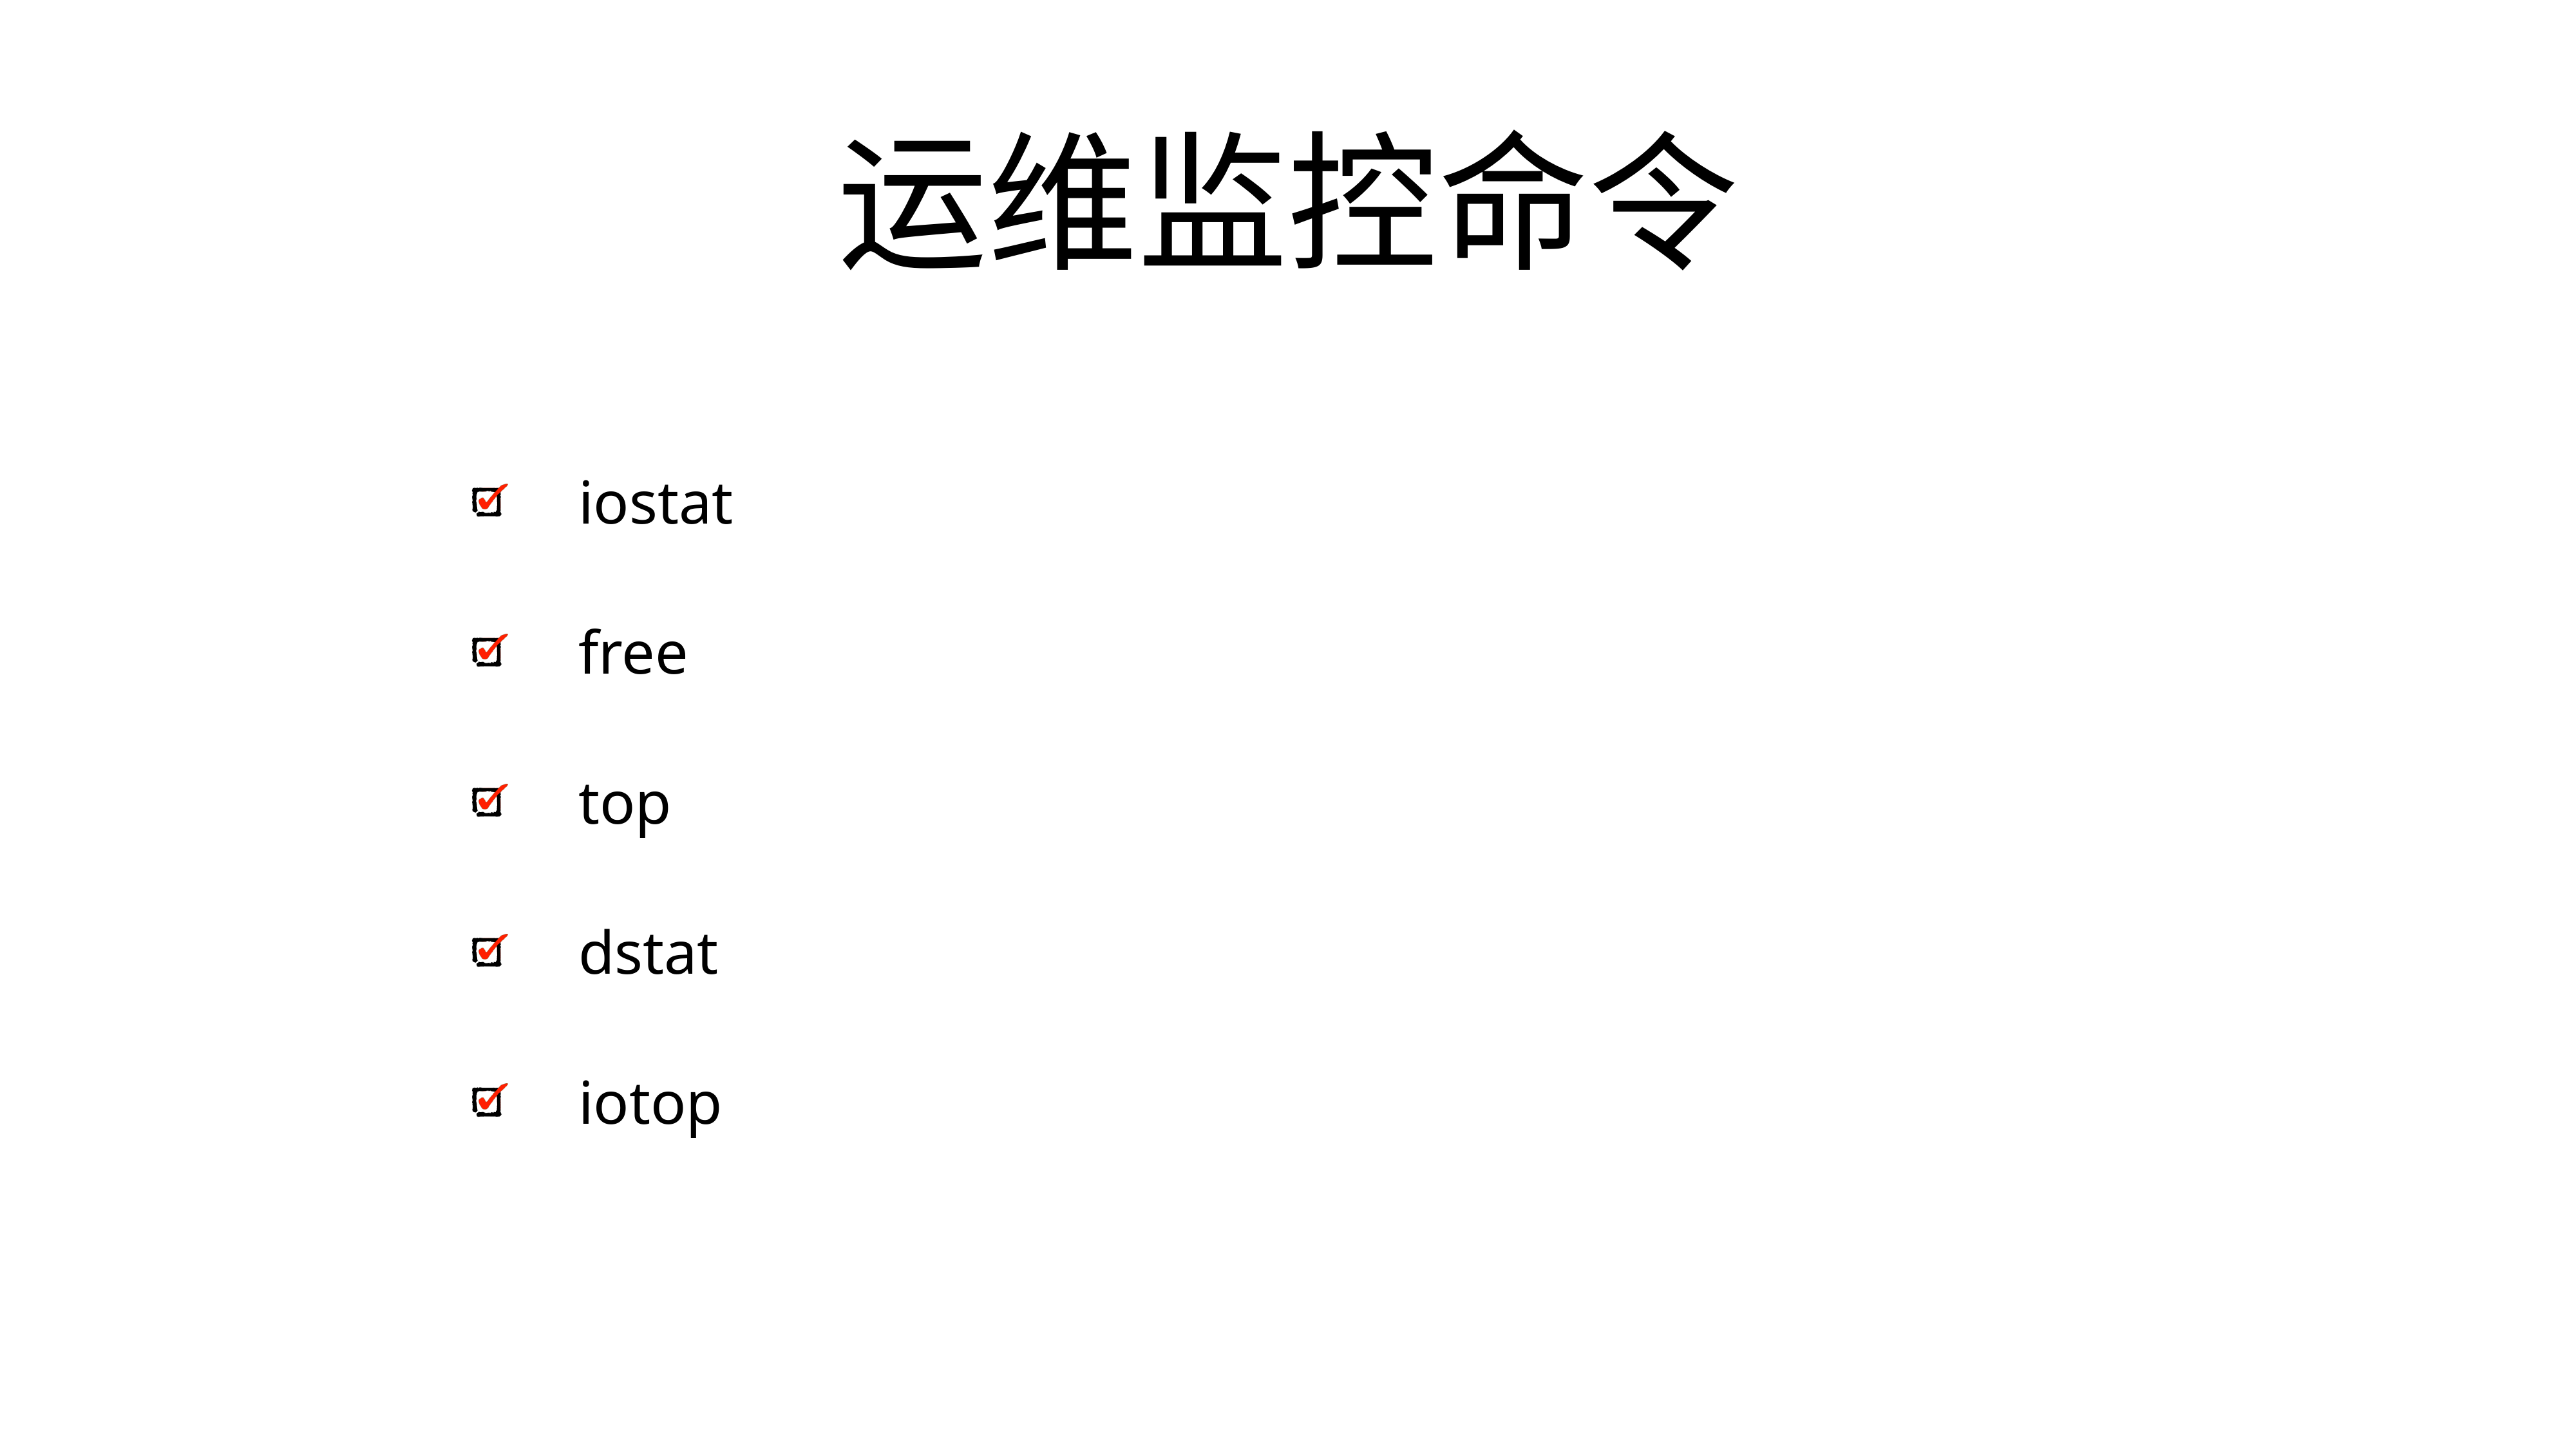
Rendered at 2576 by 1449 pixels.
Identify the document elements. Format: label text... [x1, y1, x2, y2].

picture [471, 934, 508, 967]
picture [471, 784, 508, 817]
list iostat free top dstat iotop [463, 384, 2113, 1217]
picture [471, 1083, 508, 1117]
picture [471, 484, 508, 517]
title 运维监控命令 [463, 37, 2113, 359]
picture [471, 634, 508, 667]
